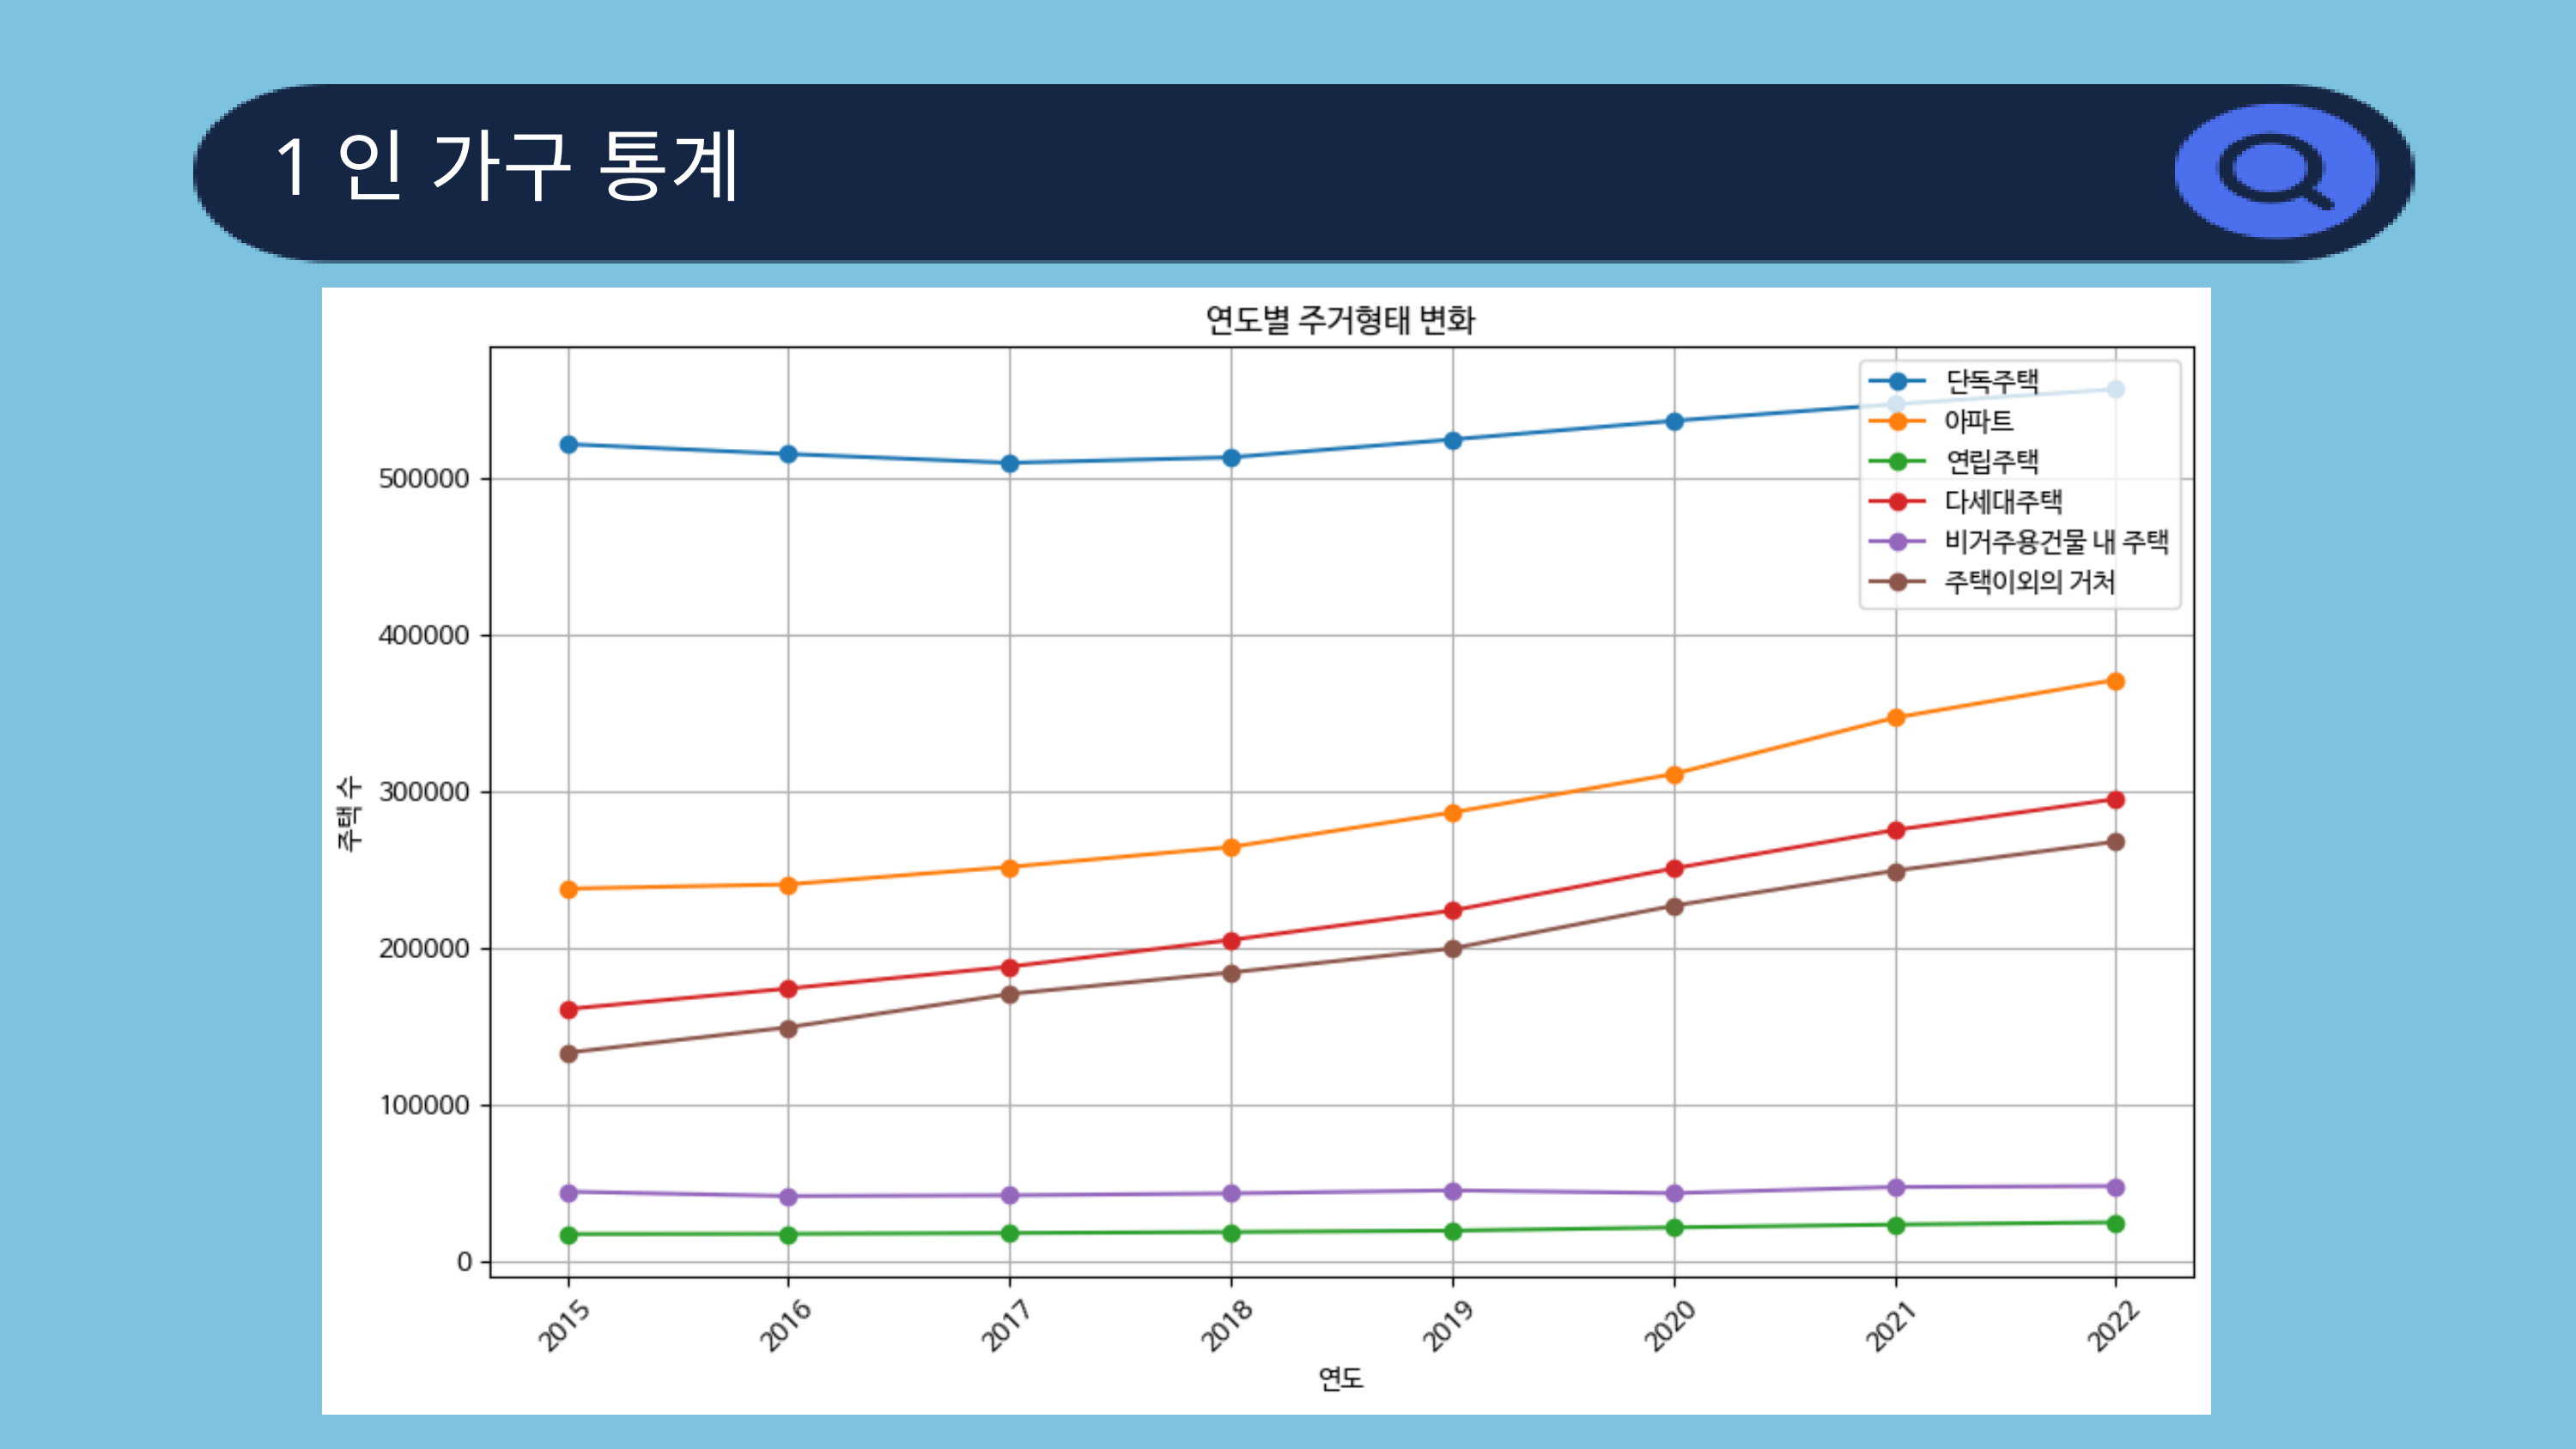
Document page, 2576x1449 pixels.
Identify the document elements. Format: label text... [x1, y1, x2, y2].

text_box [193, 84, 2415, 264]
picture [321, 288, 2212, 1416]
text_box 1인 가구 통계 [271, 155, 1245, 212]
